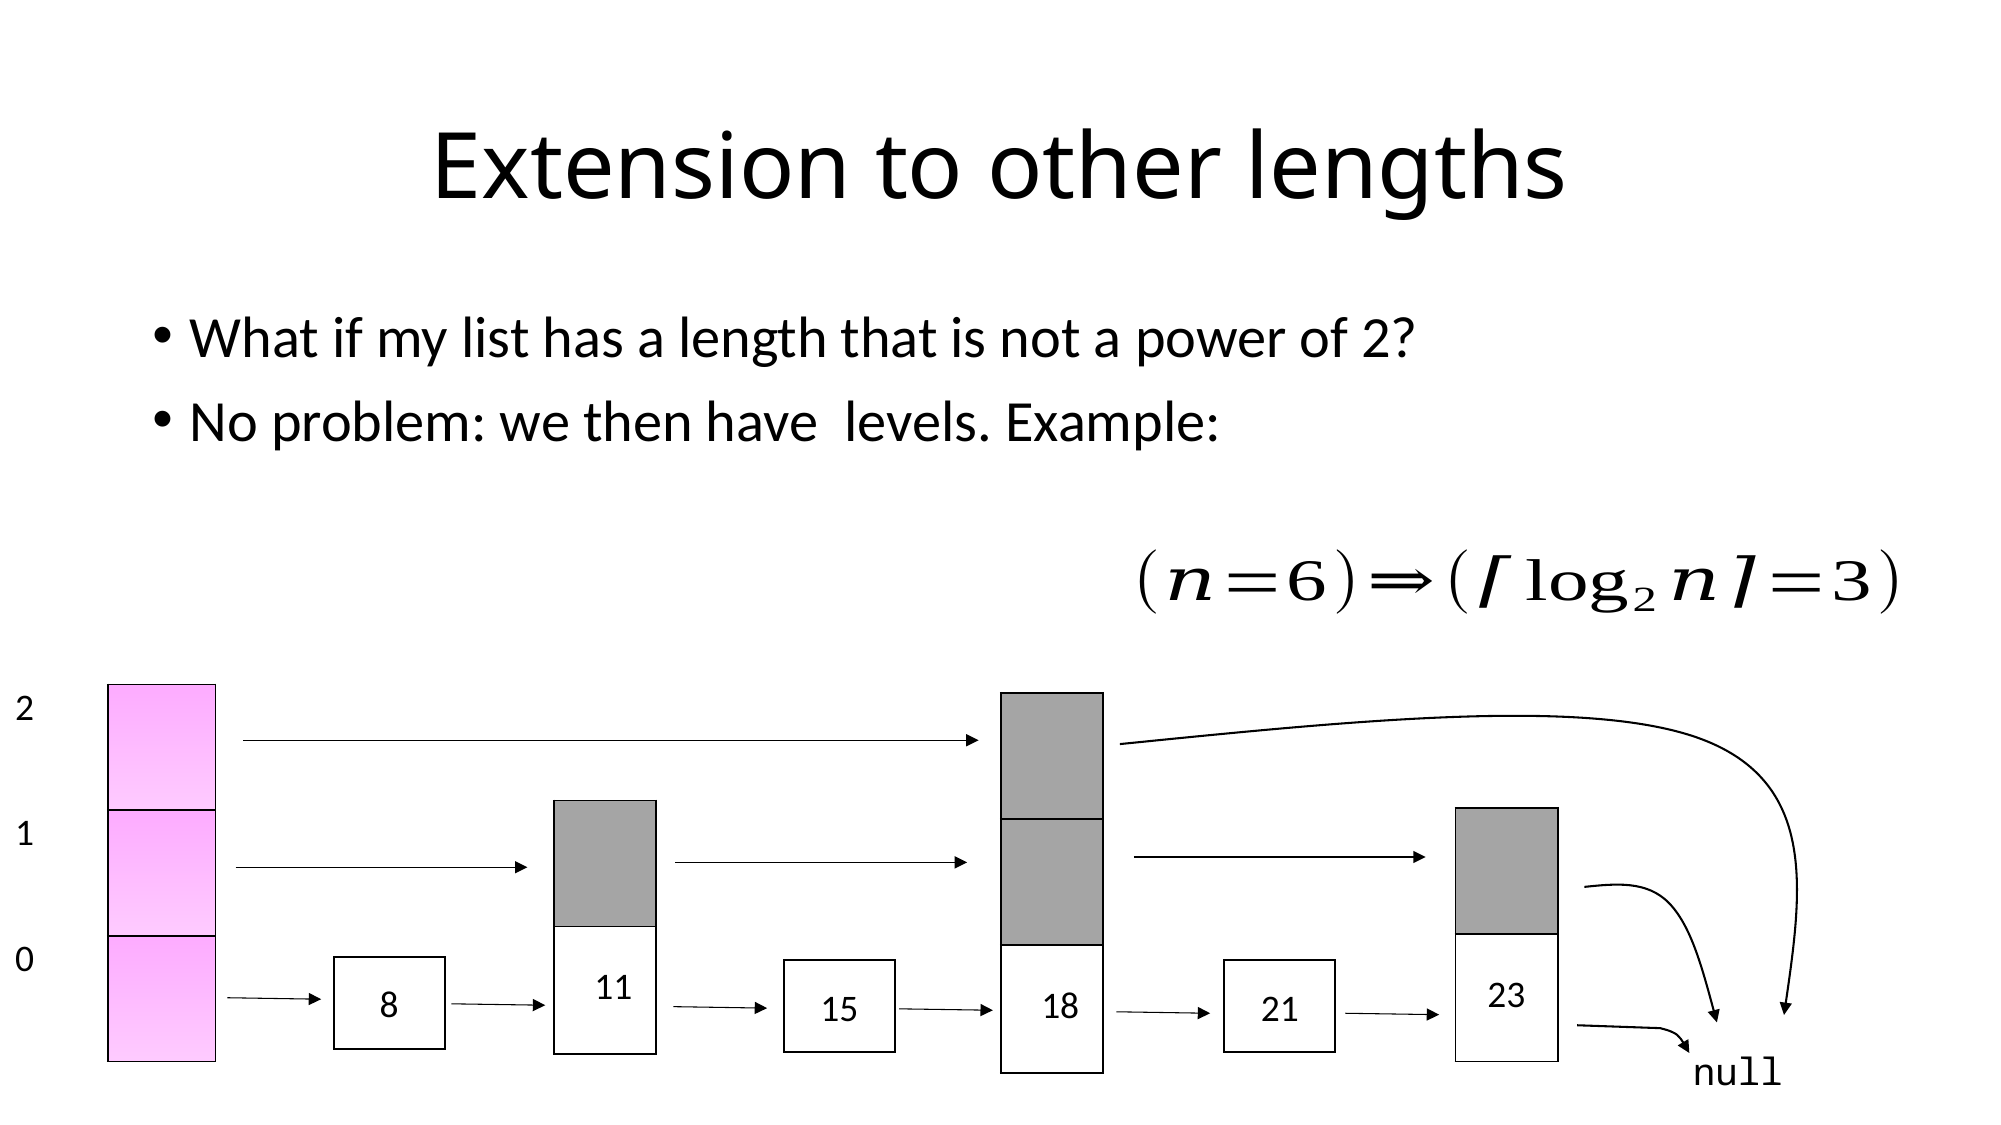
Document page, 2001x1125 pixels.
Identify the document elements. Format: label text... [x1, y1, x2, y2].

table_header 2 [0, 684, 107, 810]
title Extension to other lengths [137, 59, 1863, 278]
text_box [1577, 1024, 1690, 1053]
table_cell [109, 937, 215, 1061]
text_box [1660, 965, 1720, 1023]
table_cell [109, 811, 215, 935]
table_header [555, 801, 655, 926]
table_cell 11 [555, 927, 655, 1053]
table_cell 23 [1456, 935, 1557, 1061]
table_cell [1002, 820, 1102, 944]
text_box 21 [1223, 959, 1336, 1053]
text_box null [1678, 1040, 1801, 1100]
text_box 8 [333, 956, 446, 1050]
table_cell 18 [1002, 946, 1102, 1072]
table_header [1456, 882, 1557, 933]
table_header [109, 685, 215, 809]
text_box [1119, 714, 1799, 1015]
table_cell 0 [0, 936, 107, 1061]
text_box 15 [783, 959, 896, 1053]
table_cell 1 [0, 810, 107, 936]
table_header [1002, 694, 1102, 818]
